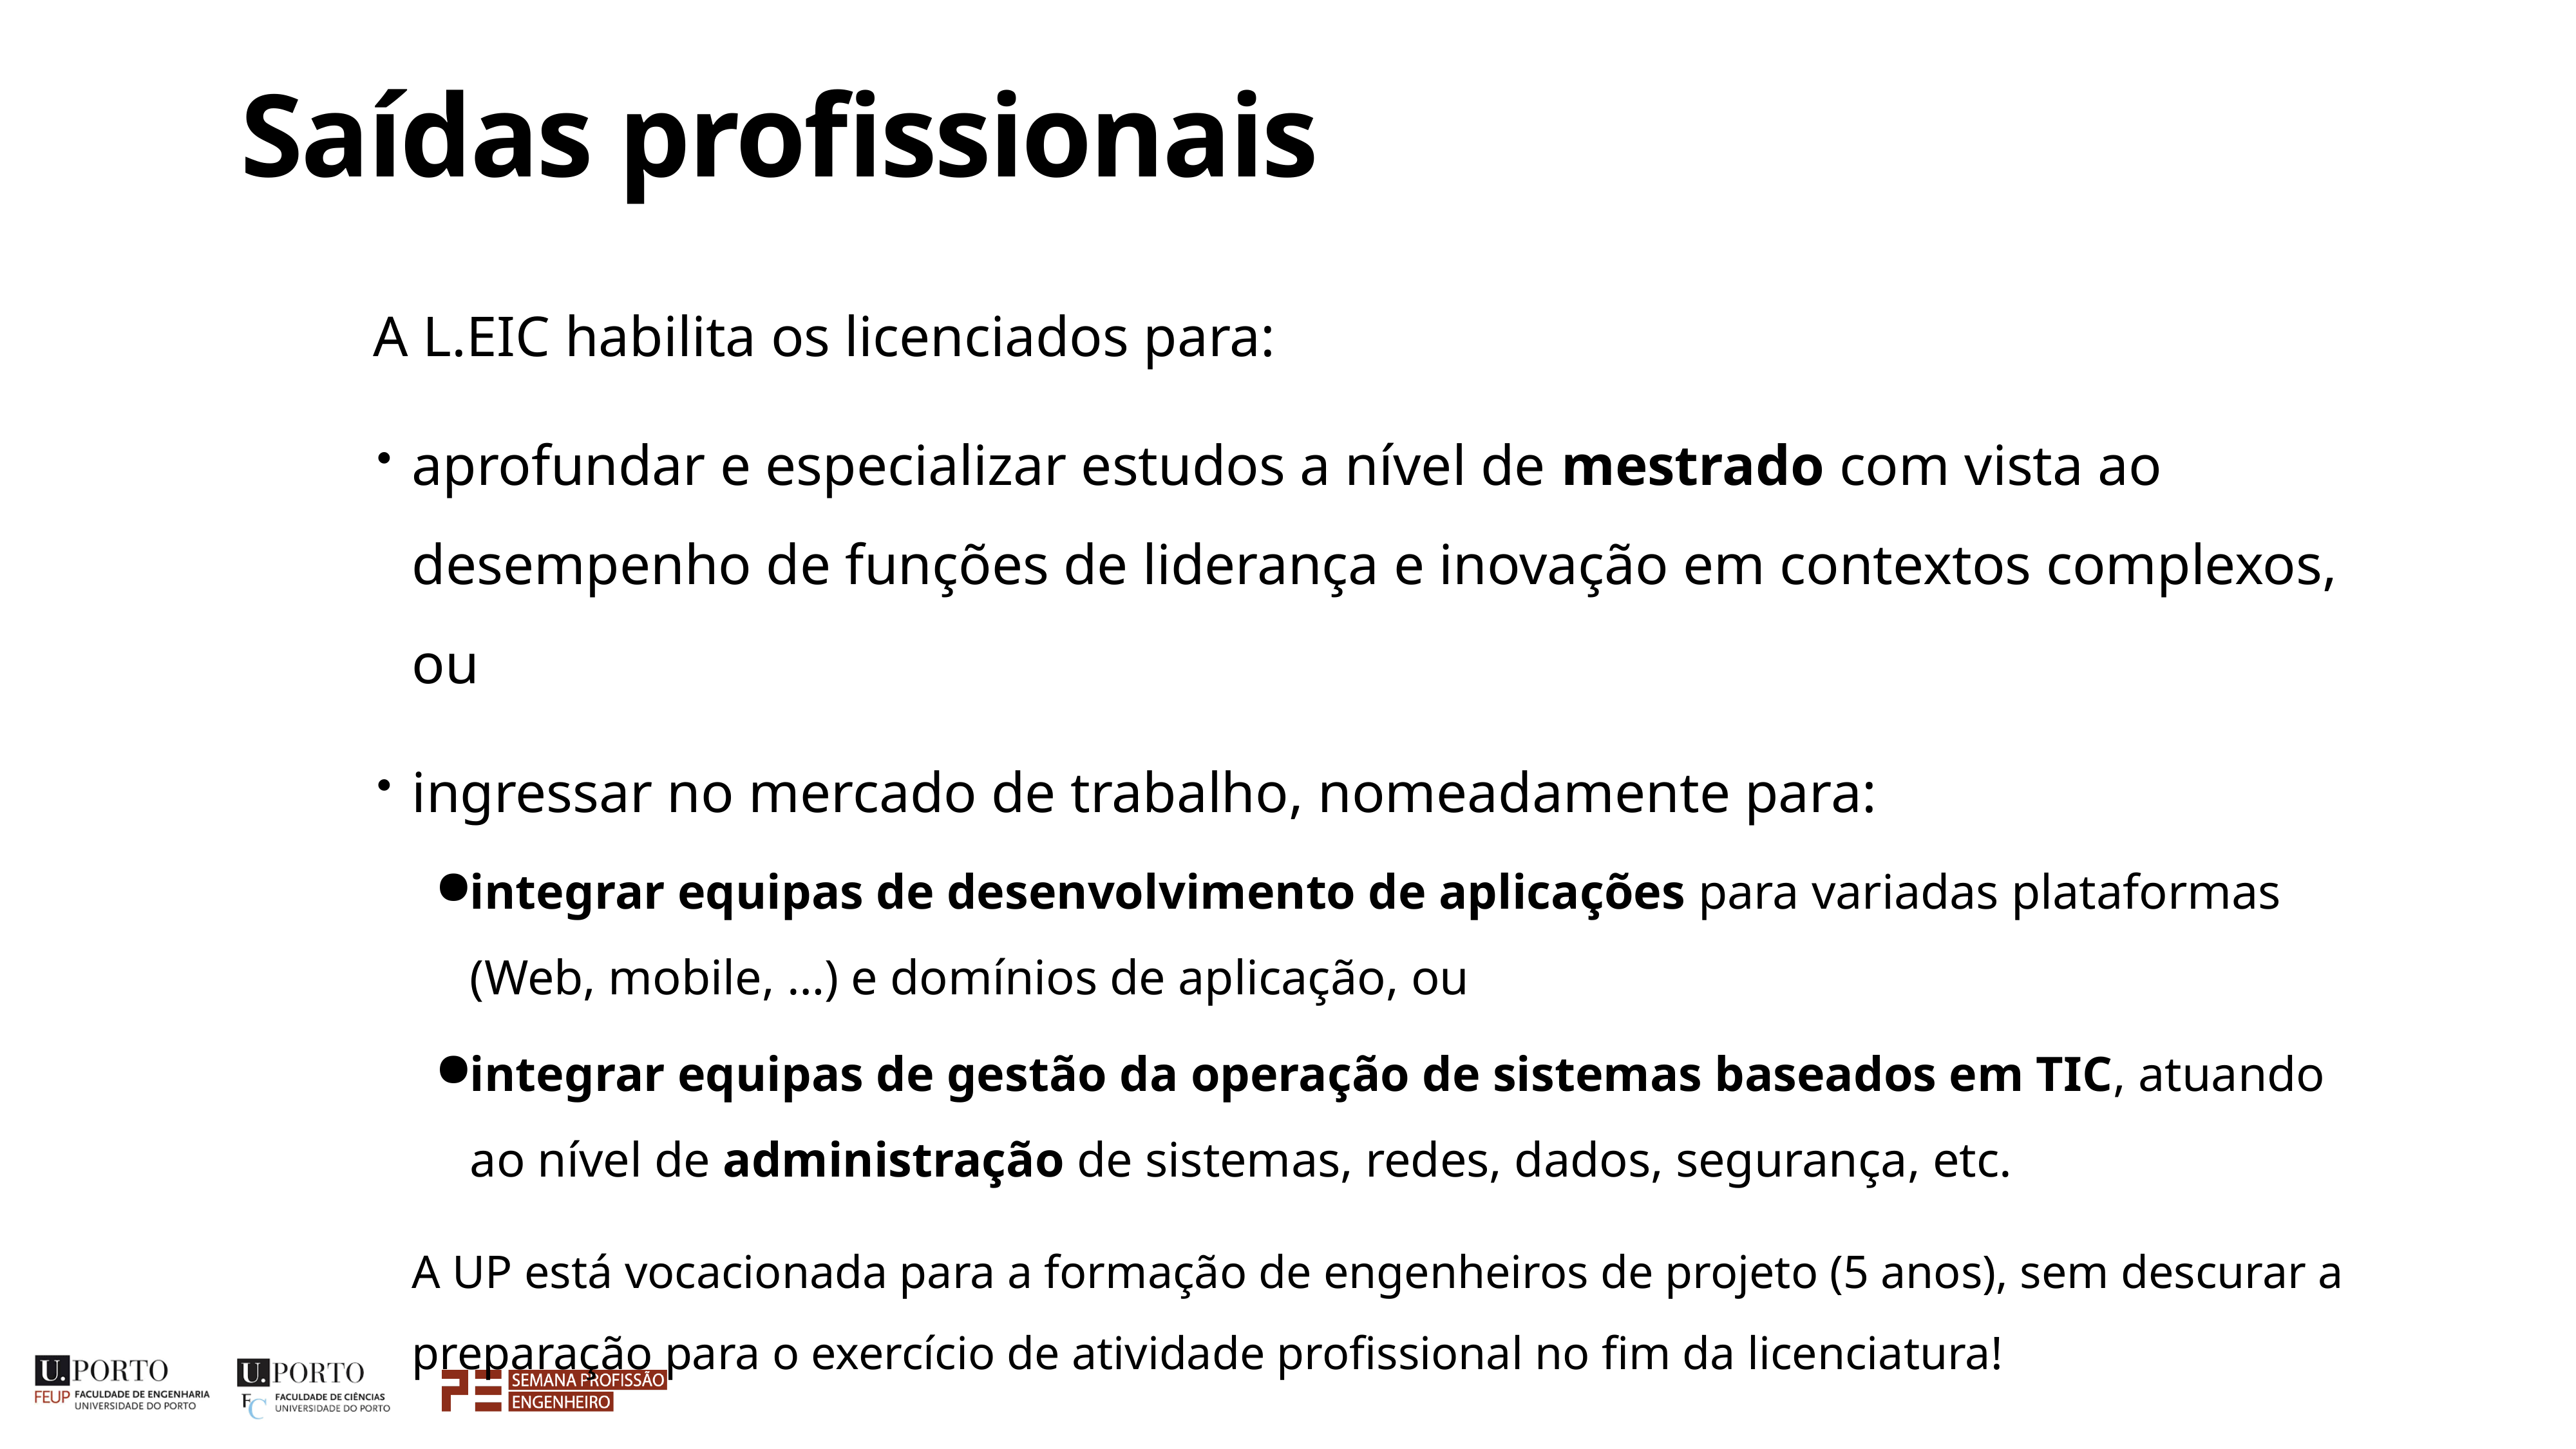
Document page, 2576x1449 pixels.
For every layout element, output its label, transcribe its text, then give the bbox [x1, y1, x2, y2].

picture [442, 1390, 668, 1412]
title Saídas profissionais [221, 0, 2286, 281]
picture [32, 1318, 213, 1446]
picture [227, 1328, 400, 1444]
list A L.EIC habilita os licenciados para: aprofundar e especializar estudos a nível de mestrado com vista ao desempenho de funções de liderança e inovação em contextos complexos, ou ingressar no mercado de trabalho, nomeadamente para: integrar equipas de desenvolvimento de aplicações para variadas plataformas (Web, mobile, …) e domínios de aplicação, ou integrar equipas de gestão da operação de sistemas baseados em TIC, atuando ao nível de administração de sistemas, redes, dados, segurança, etc. A UP está vocacionada para a formação de engenheiros de projeto (5 anos), sem descurar a preparação para o exercício de atividade profissional no fim da licenciatura! [354, 258, 2396, 1390]
